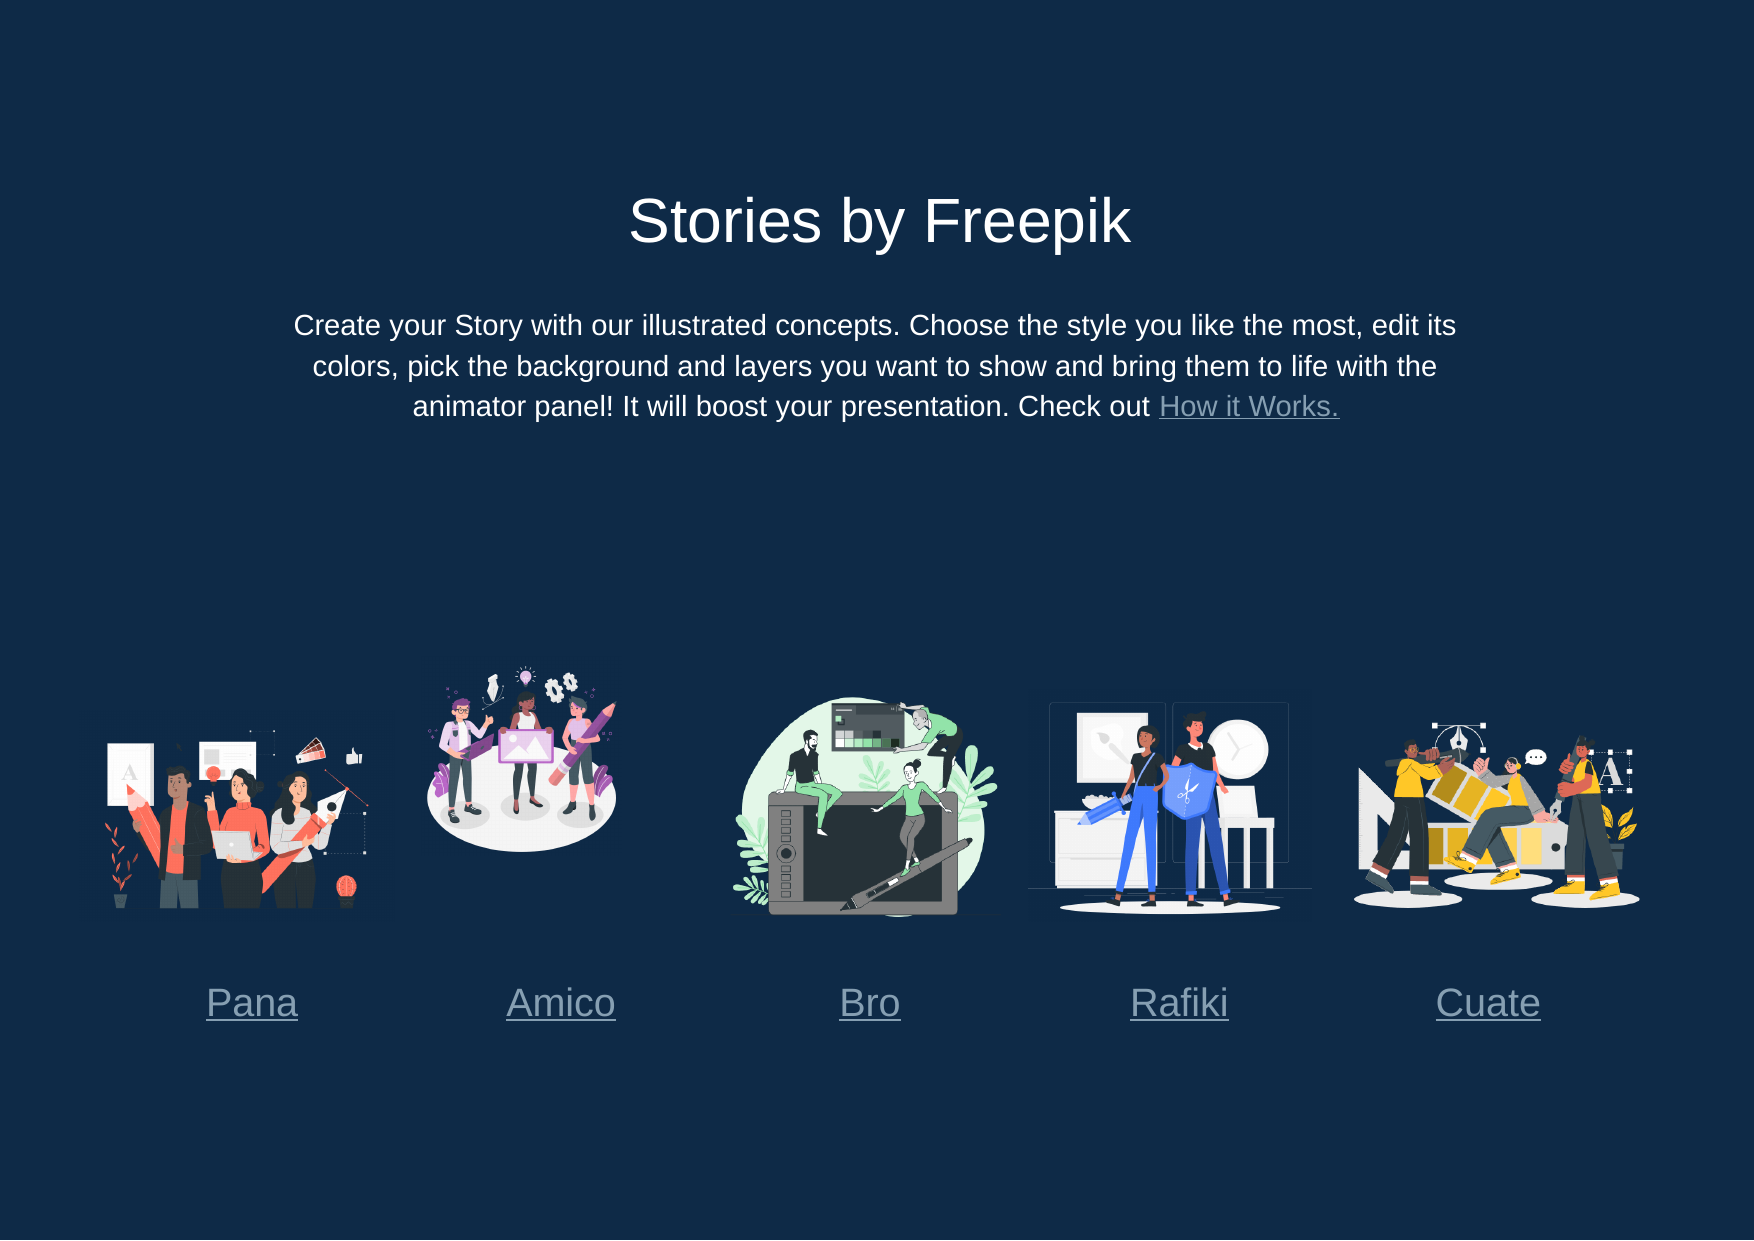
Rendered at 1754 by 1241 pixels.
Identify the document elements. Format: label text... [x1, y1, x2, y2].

text_box Bro [748, 958, 993, 1036]
picture [719, 679, 1004, 929]
text_box Rafiki [1057, 958, 1302, 1036]
text_box Pana [130, 958, 375, 1036]
picture [1319, 678, 1673, 927]
title Stories by Freepik [204, 160, 1557, 277]
text_box Cuate [1366, 958, 1611, 1036]
picture [1027, 689, 1313, 922]
text_box Amico [439, 958, 684, 1036]
picture [421, 656, 622, 856]
list Create your Story with our illustrated concepts. Choose the style you like the most, edit its colors, pick the background and layers you want to show and bring them to life with the animator panel! It will boost your presentation. Check out How it Works. [240, 282, 1512, 359]
picture [79, 710, 395, 922]
